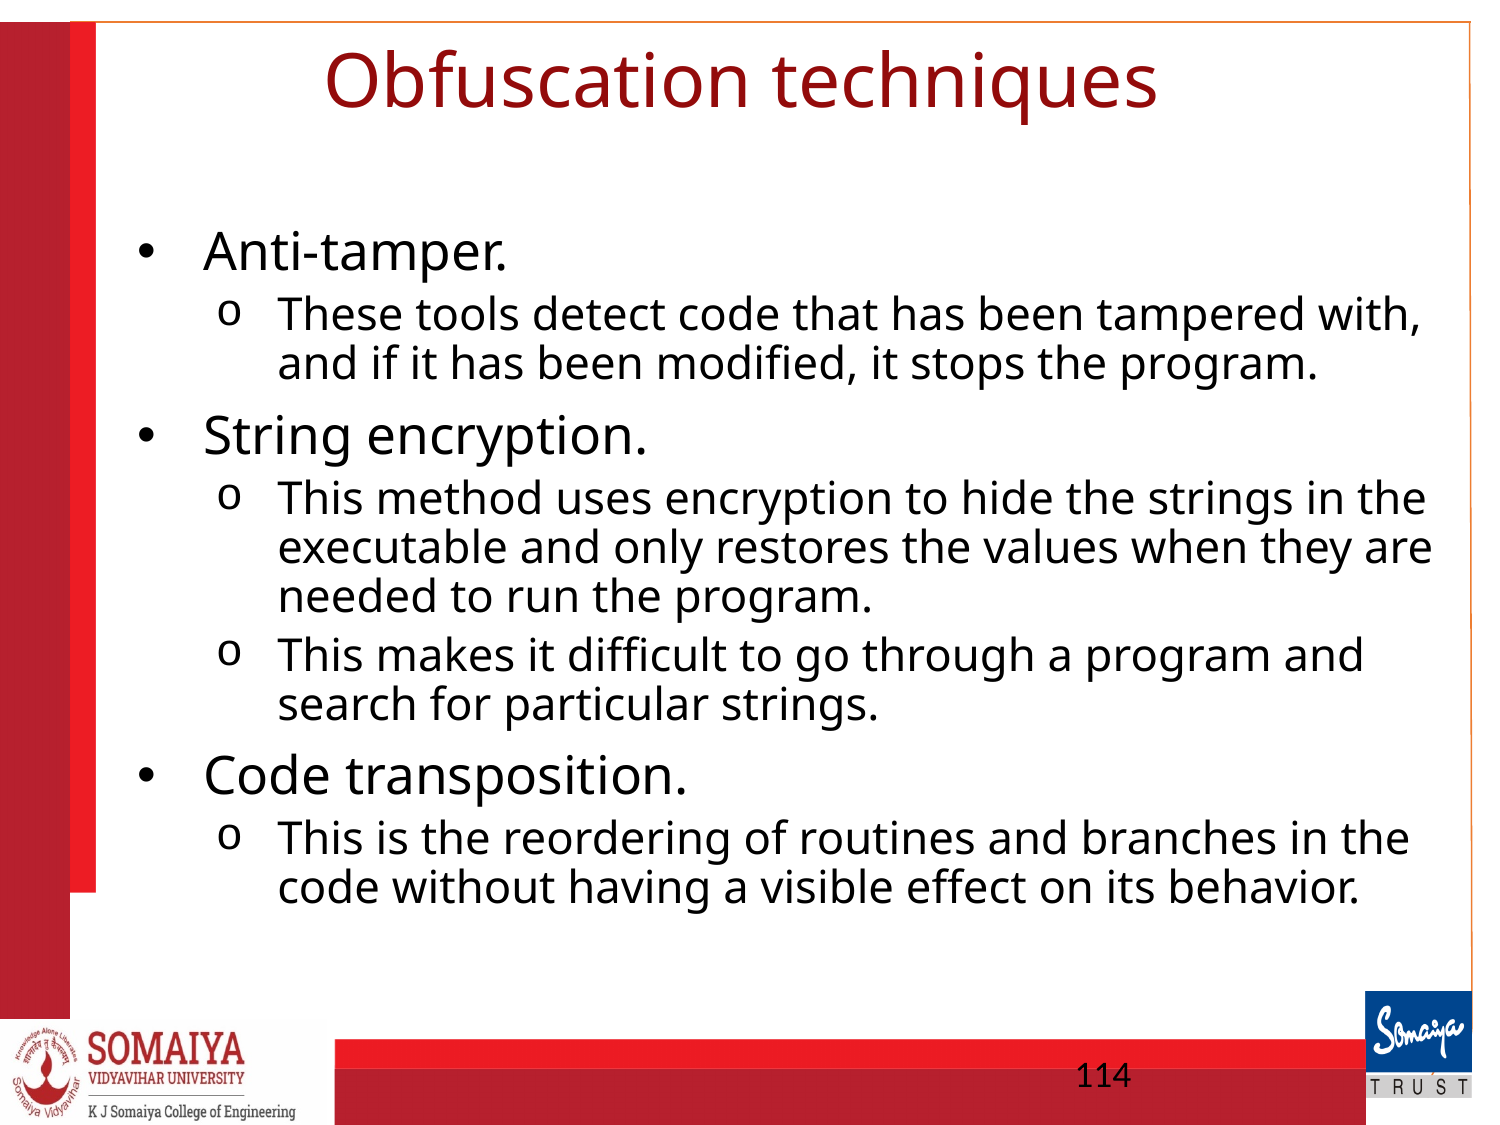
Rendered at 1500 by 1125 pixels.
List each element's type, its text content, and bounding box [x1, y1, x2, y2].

picture [1365, 991, 1472, 1098]
picture [335, 1040, 1365, 1125]
slide_number 114 [1059, 1042, 1397, 1103]
list Anti-tamper. These tools detect code that has been tampered with, and if it has been modified, it stops the program. String encryption. This method uses encryption to hide the strings in the executable and only restores the values when they are needed to run the program. This makes it difficult to go through a program and search for particular strings. Code transposition. This is the reordering of routines and branches in the code without having a visible effect on its behavior. [114, 217, 1465, 960]
picture [0, 22, 327, 1125]
title Obfuscation techniques [134, 35, 1349, 179]
